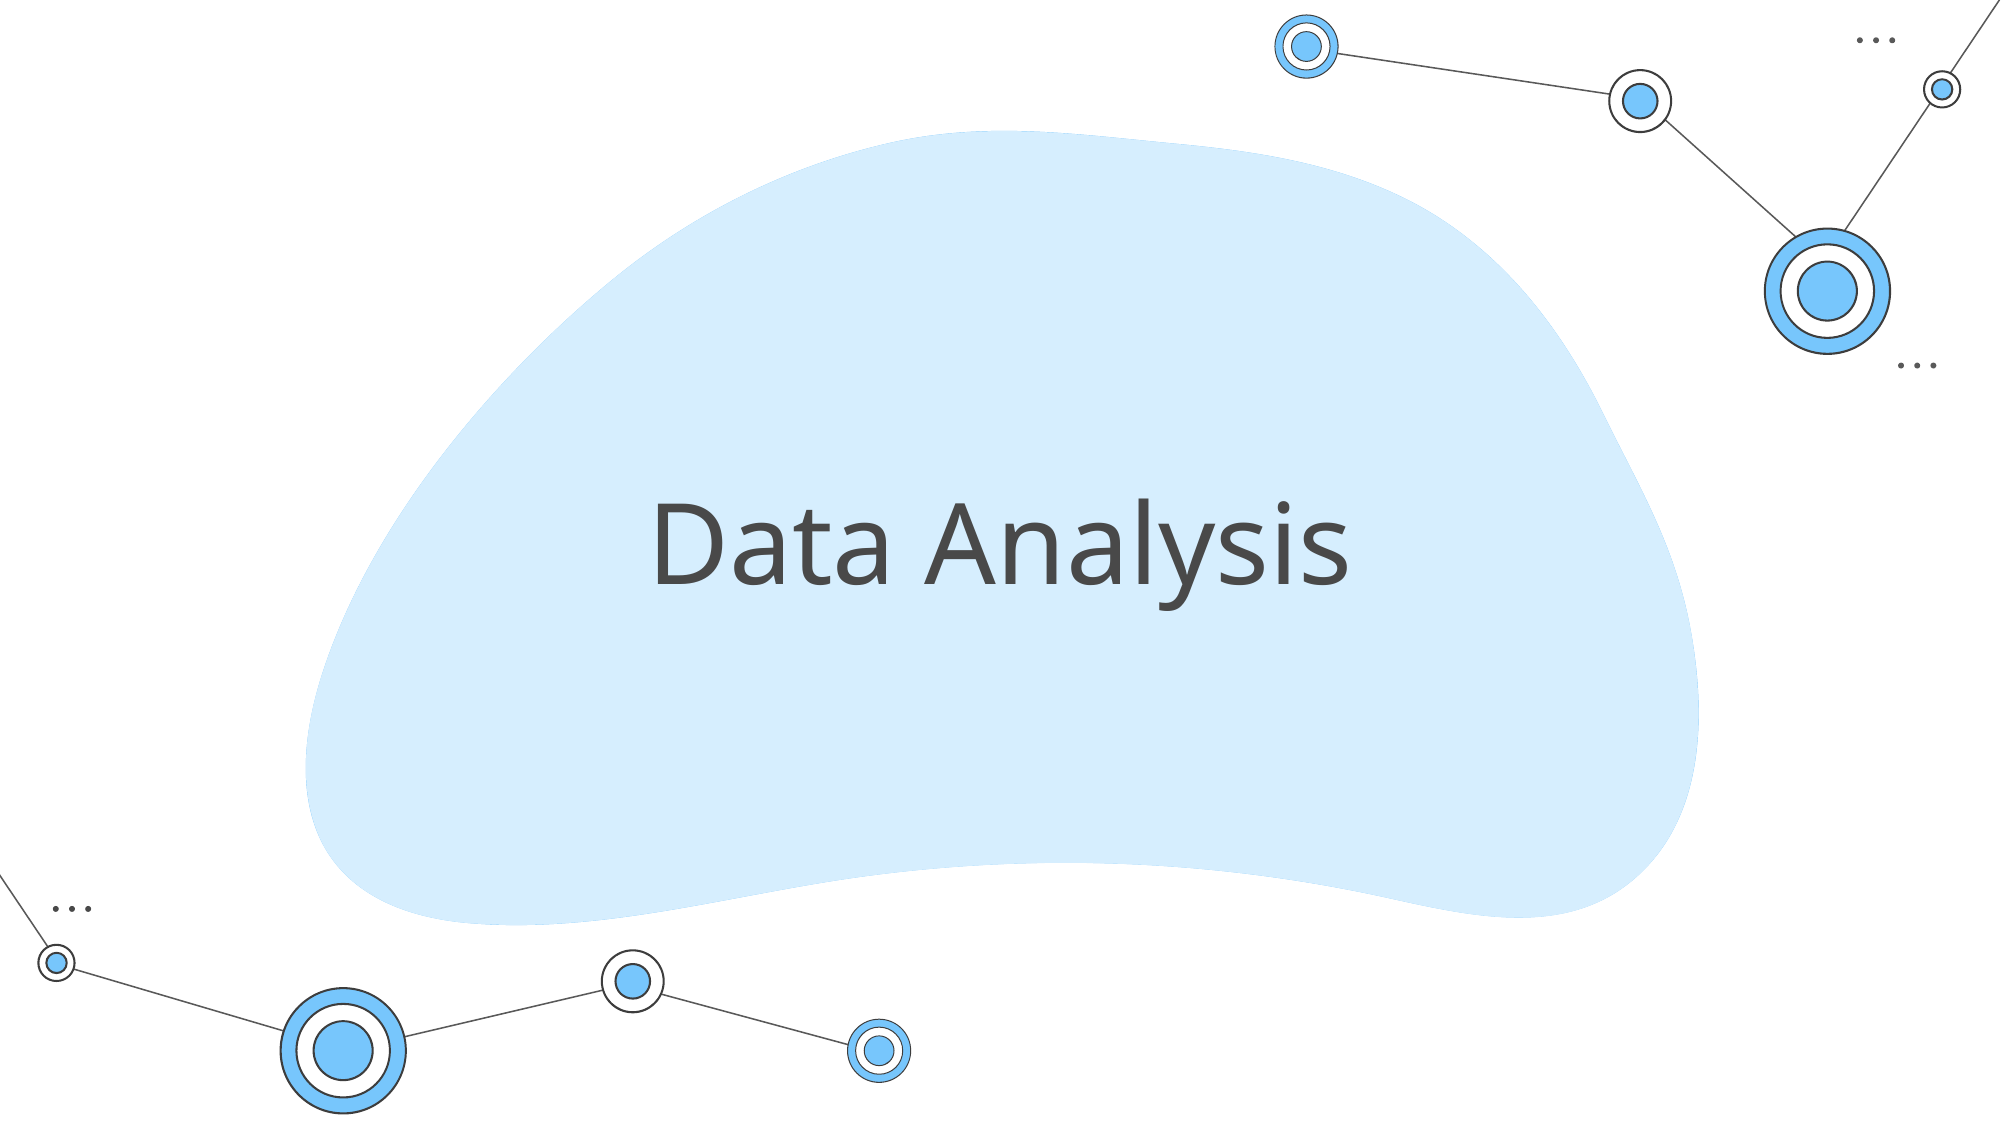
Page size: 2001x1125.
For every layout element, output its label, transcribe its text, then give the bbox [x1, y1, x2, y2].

title Data Analysis [573, 331, 1427, 748]
